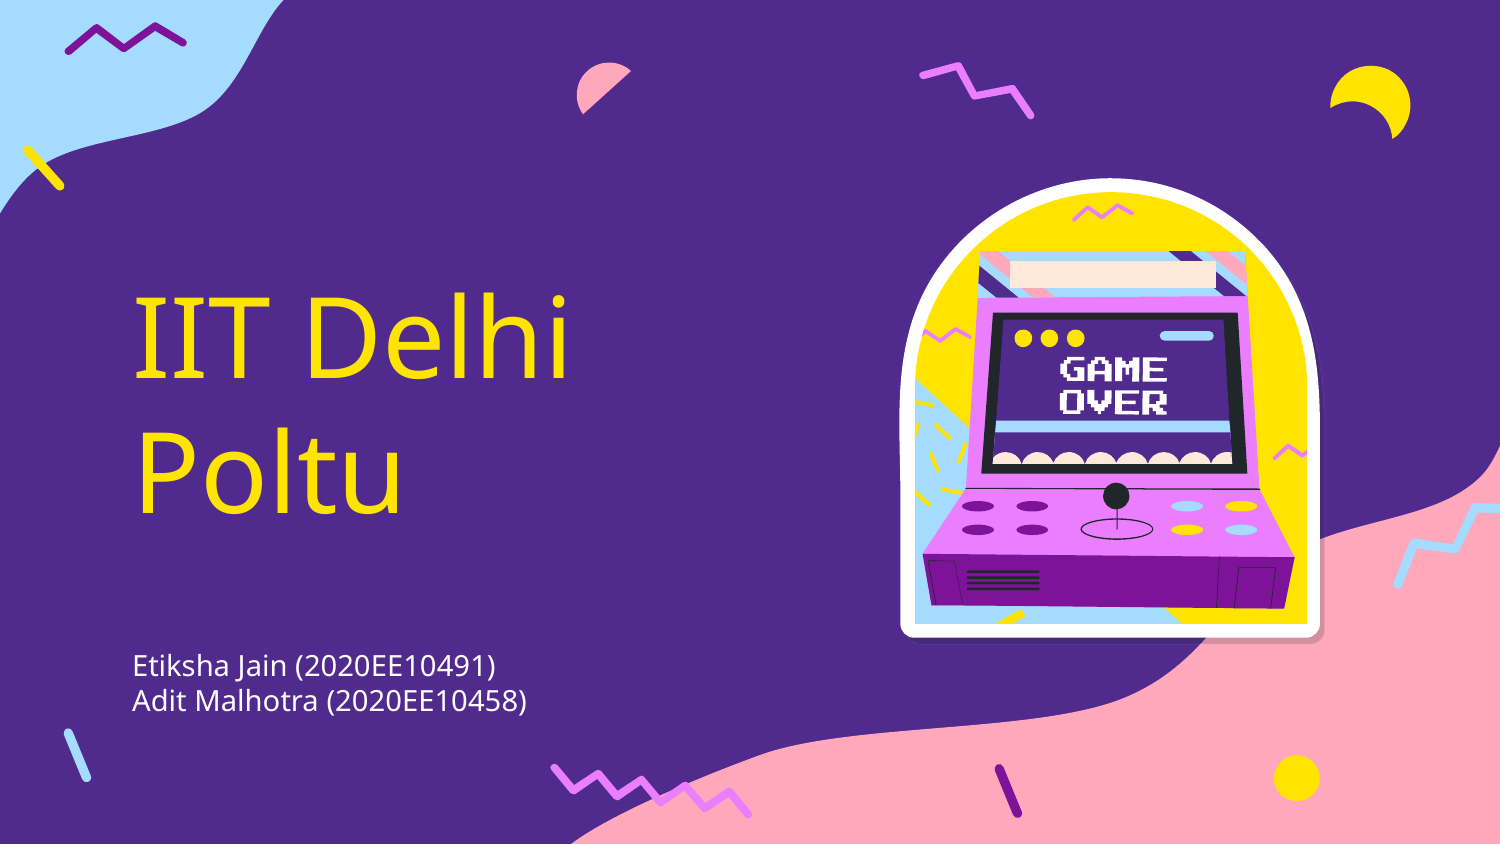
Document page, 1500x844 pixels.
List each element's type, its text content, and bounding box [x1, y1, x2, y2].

title IIT Delhi Poltu [116, 298, 809, 460]
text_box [891, 177, 1321, 638]
title Etiksha Jain (2020EE10491) Adit Malhotra (2020EE10458) [116, 597, 809, 768]
